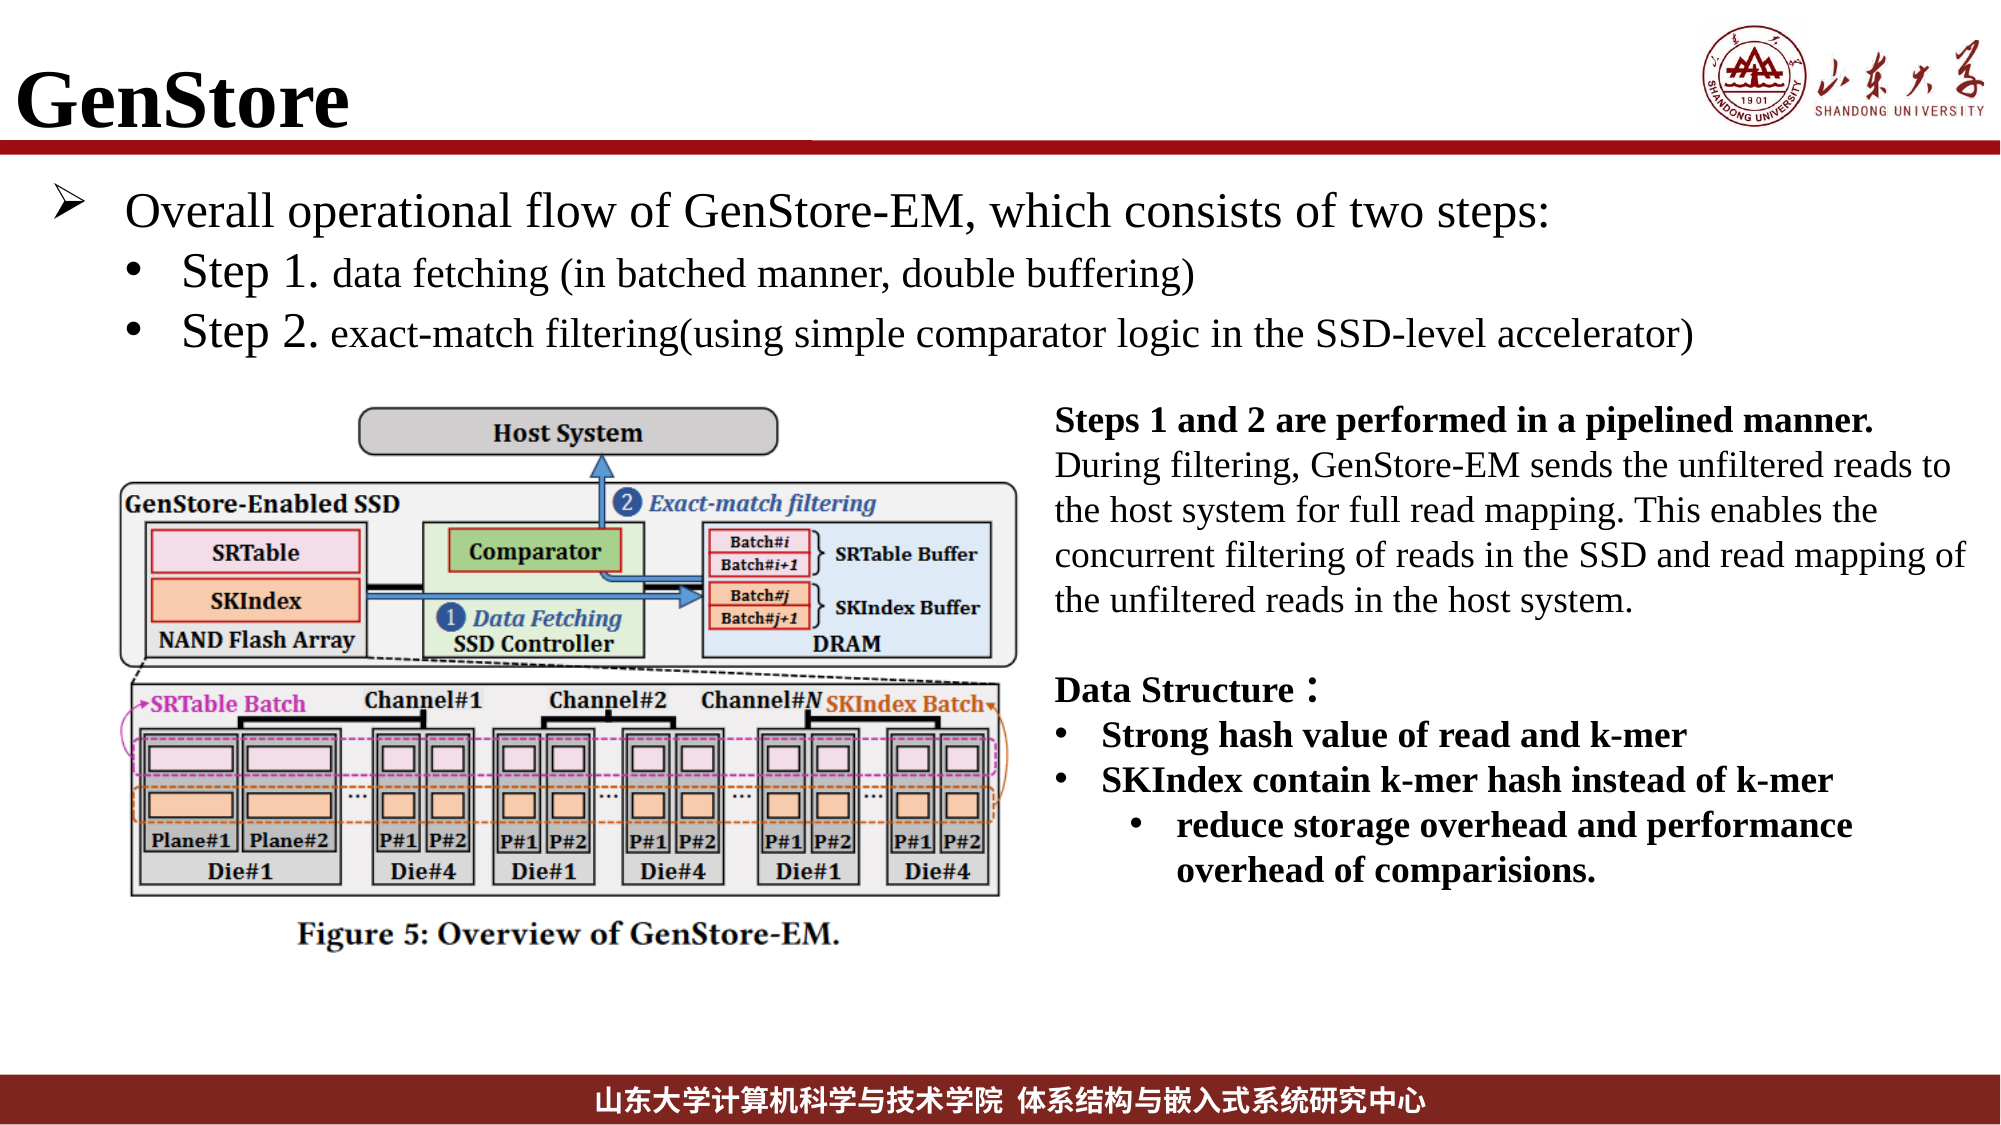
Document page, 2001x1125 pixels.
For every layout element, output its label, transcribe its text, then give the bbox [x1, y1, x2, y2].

text_box Overall operational flow of GenStore-EM, which consists of two steps: Step 1. data fetching (in batched manner, double buffering) Step 2. exact-match filtering(using simple comparator logic in the SSD-level accelerator) [35, 170, 2000, 366]
title GenStore [0, 48, 1575, 161]
picture [115, 387, 1025, 957]
picture [1698, 21, 1985, 130]
text_box Steps 1 and 2 are performed in a pipelined manner. During filtering, GenStore-EM sends the unfiltered reads to the host system for full read mapping. This enables the concurrent filtering of reads in the SSD and read mapping of the unfiltered reads in the host system. Data Structure： Strong hash value of read and k-mer SKIndex contain k-mer hash instead of k-mer reduce storage overhead and performance overhead of comparisions. [1039, 387, 2000, 898]
